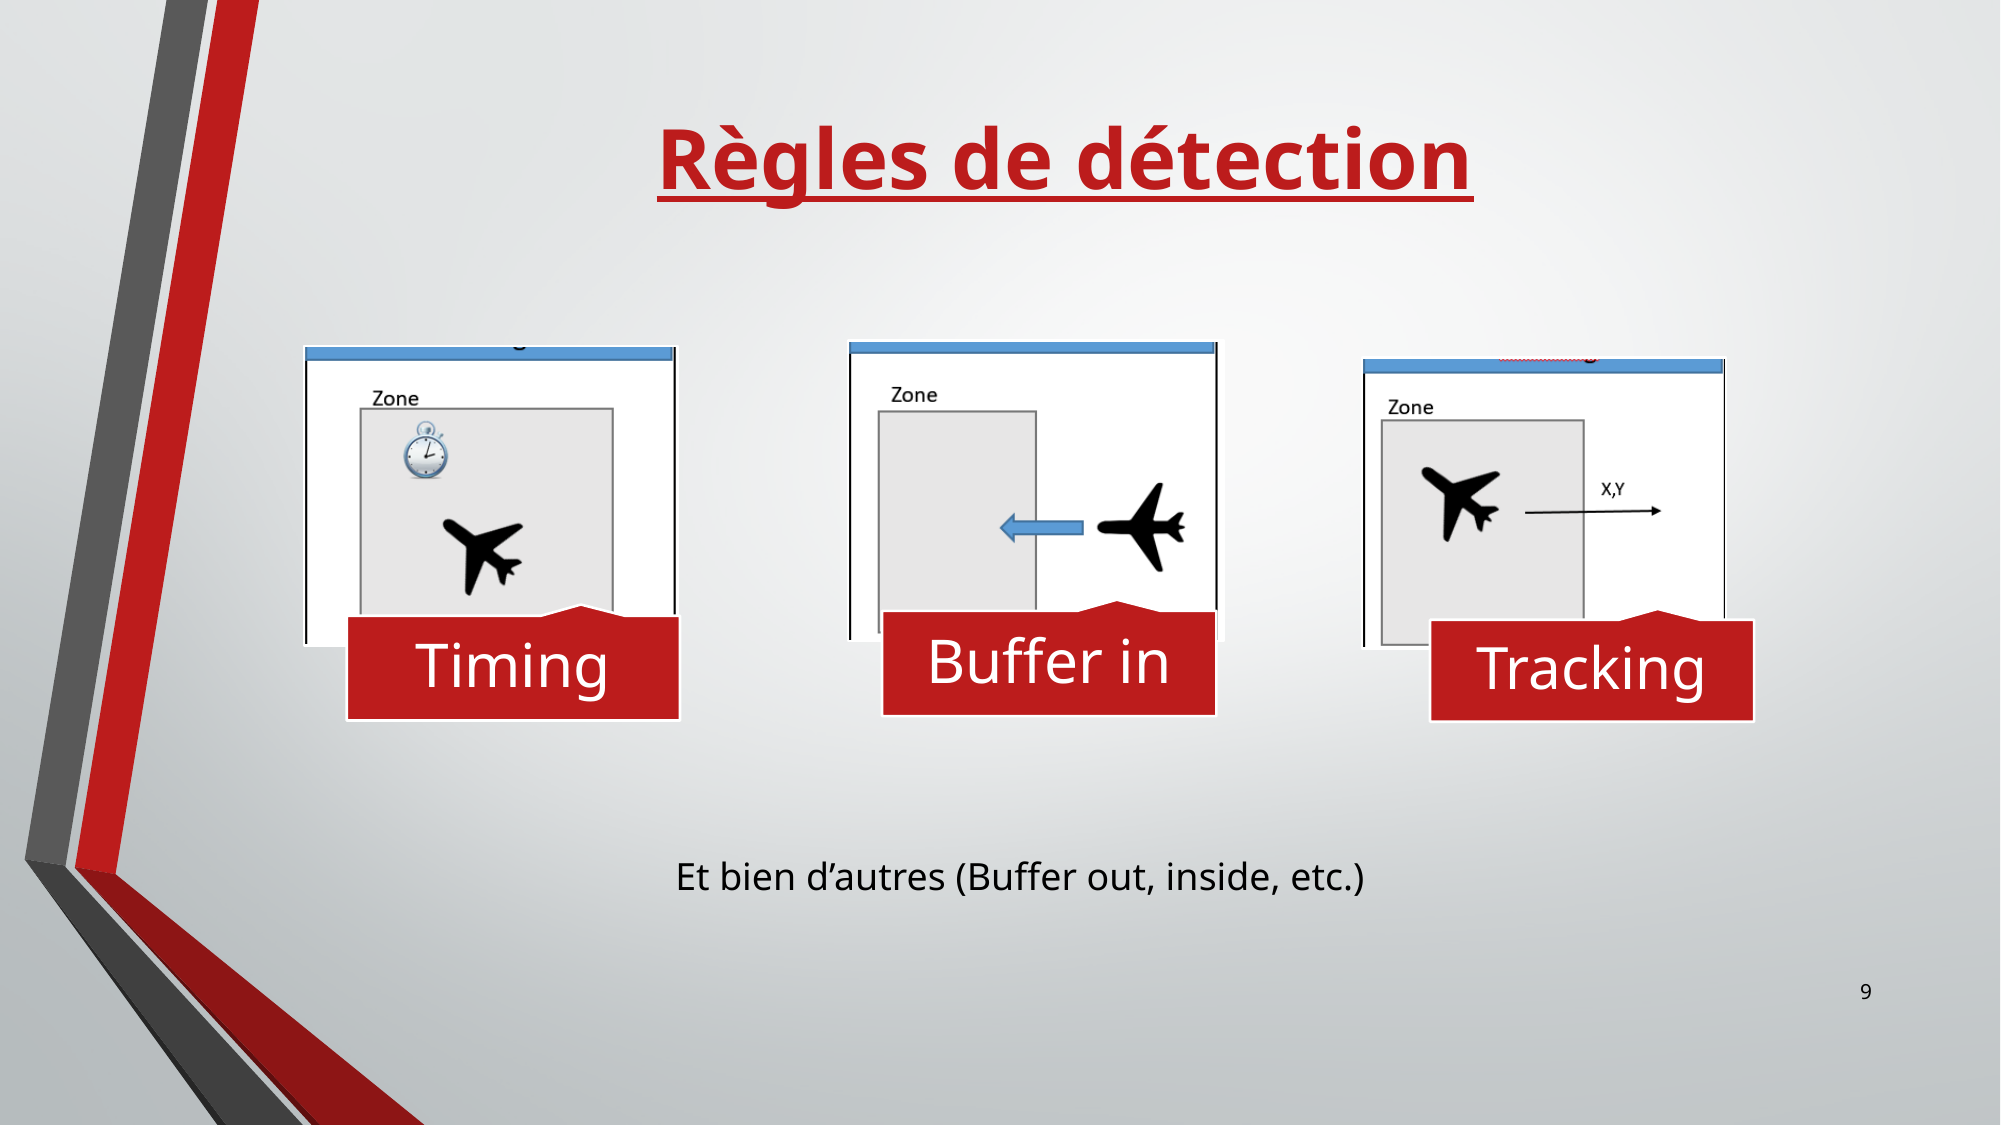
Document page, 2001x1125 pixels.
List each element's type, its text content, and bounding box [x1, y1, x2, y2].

title Règles de détection [243, 65, 1887, 246]
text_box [303, 345, 697, 721]
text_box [791, 340, 1281, 717]
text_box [1361, 357, 1797, 723]
text_box Et bien d’autres (Buffer out, inside, etc.) [660, 845, 1380, 905]
slide_number 9 [1796, 962, 1887, 1023]
